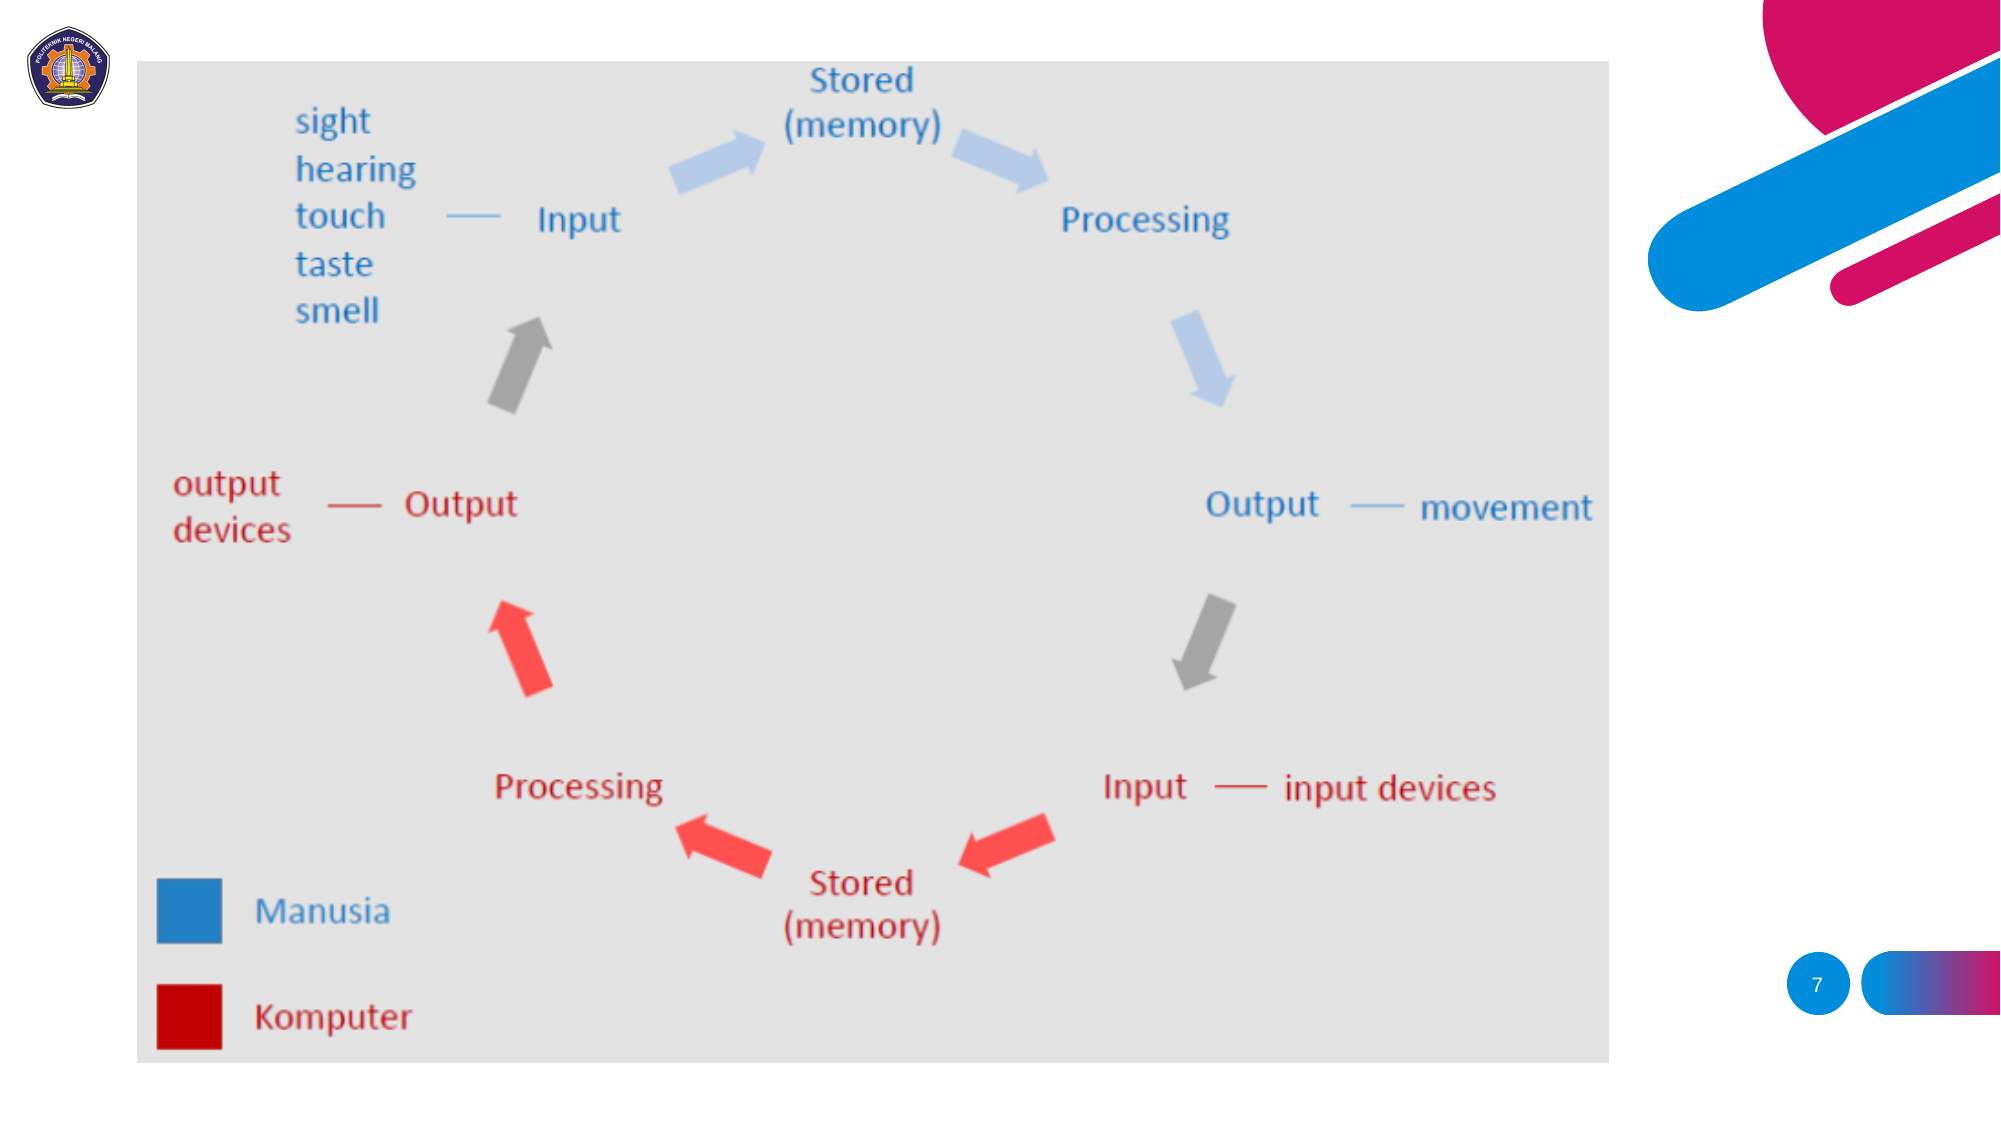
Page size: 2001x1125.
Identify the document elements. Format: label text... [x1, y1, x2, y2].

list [137, 61, 1609, 1064]
picture [27, 26, 110, 109]
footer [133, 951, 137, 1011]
slide_number 7 [1772, 954, 1863, 1015]
